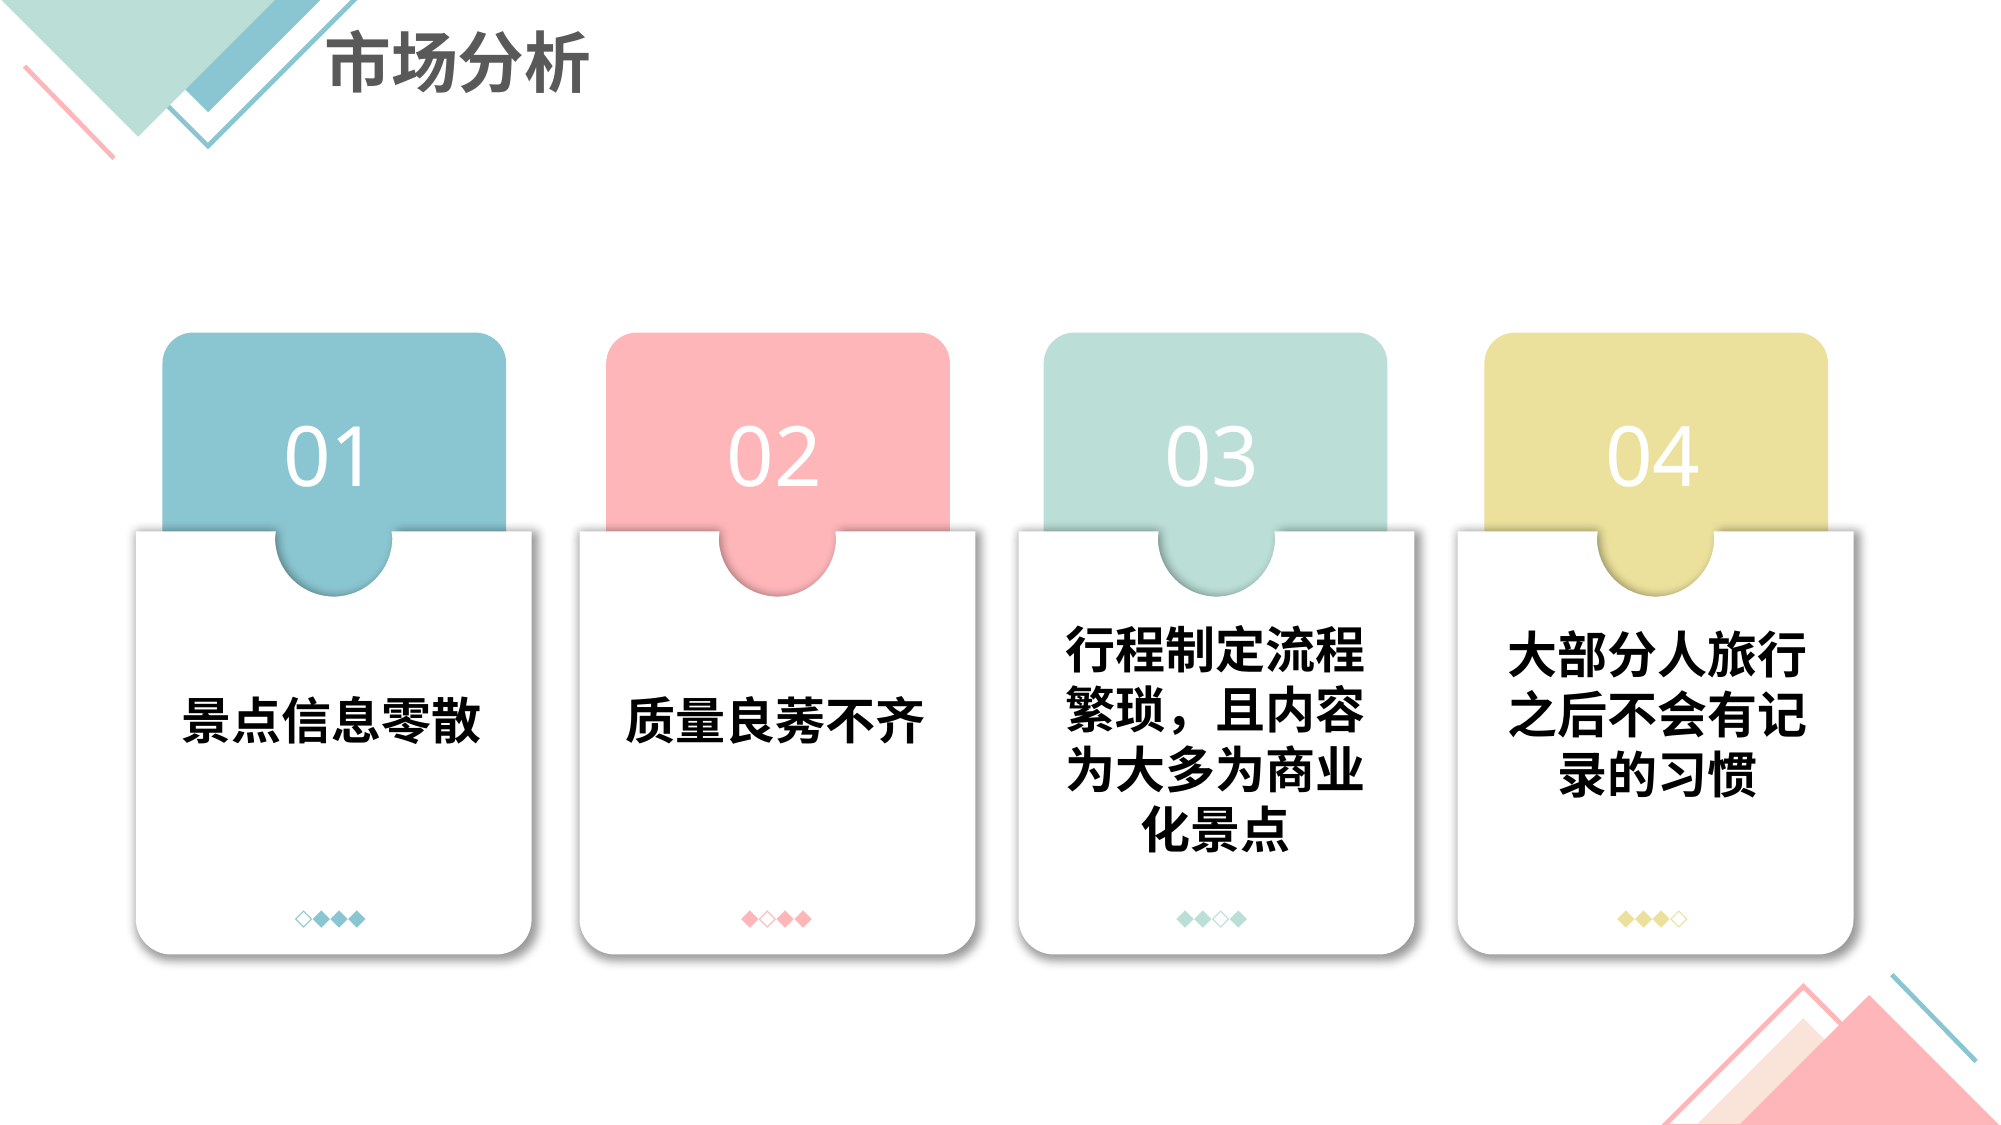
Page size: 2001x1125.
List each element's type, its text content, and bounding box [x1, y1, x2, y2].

text_box [1042, 331, 1389, 589]
text_box [578, 530, 977, 956]
text_box 行程制定流程繁琐，且内容为大多为商业化景点 [1028, 610, 1403, 866]
text_box 质量良莠不齐 [596, 682, 954, 758]
text_box [161, 331, 508, 589]
text_box 市场分析 [314, 13, 617, 109]
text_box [24, 0, 314, 159]
text_box ◆◆◆◇ [1563, 895, 1742, 938]
text_box [605, 331, 951, 589]
text_box ◆◇◆◆ [687, 895, 866, 938]
text_box ◇◆◆◆ [241, 895, 420, 938]
text_box ◆◆◇◆ [1122, 895, 1301, 938]
text_box [1483, 331, 1830, 589]
text_box 04 [1507, 395, 1798, 511]
text_box 02 [629, 395, 920, 511]
text_box [134, 530, 533, 956]
text_box 03 [1066, 395, 1358, 511]
text_box [1456, 530, 1855, 956]
text_box [1017, 530, 1416, 956]
text_box 景点信息零散 [161, 682, 502, 758]
text_box 大部分人旅行之后不会有记录的习惯 [1487, 615, 1828, 811]
text_box 01 [185, 395, 476, 511]
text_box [1704, 974, 1977, 1125]
